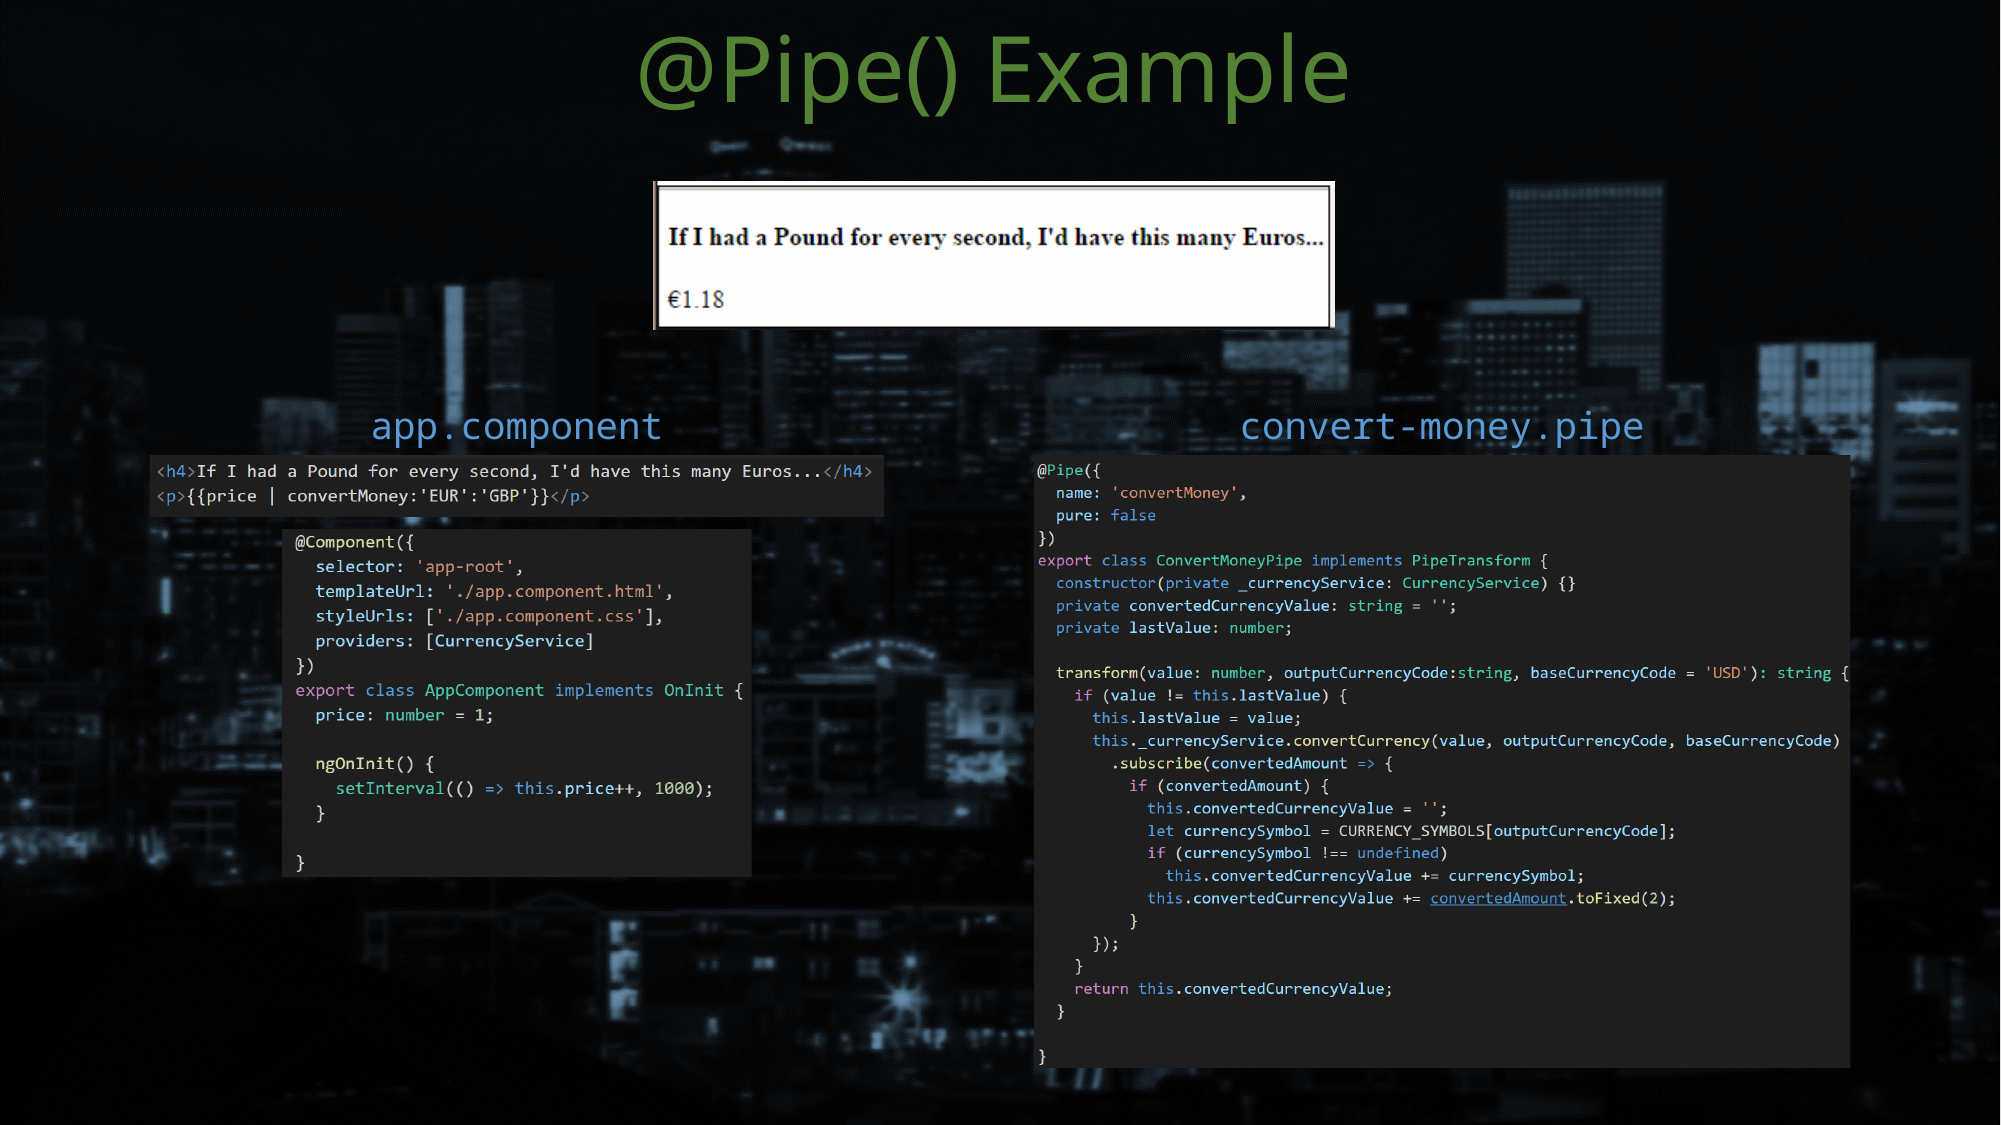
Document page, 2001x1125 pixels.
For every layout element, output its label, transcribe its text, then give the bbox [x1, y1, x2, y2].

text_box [149, 394, 885, 877]
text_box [1033, 394, 1851, 1068]
picture [0, 0, 2001, 1125]
title @Pipe() Example [131, 9, 1857, 136]
